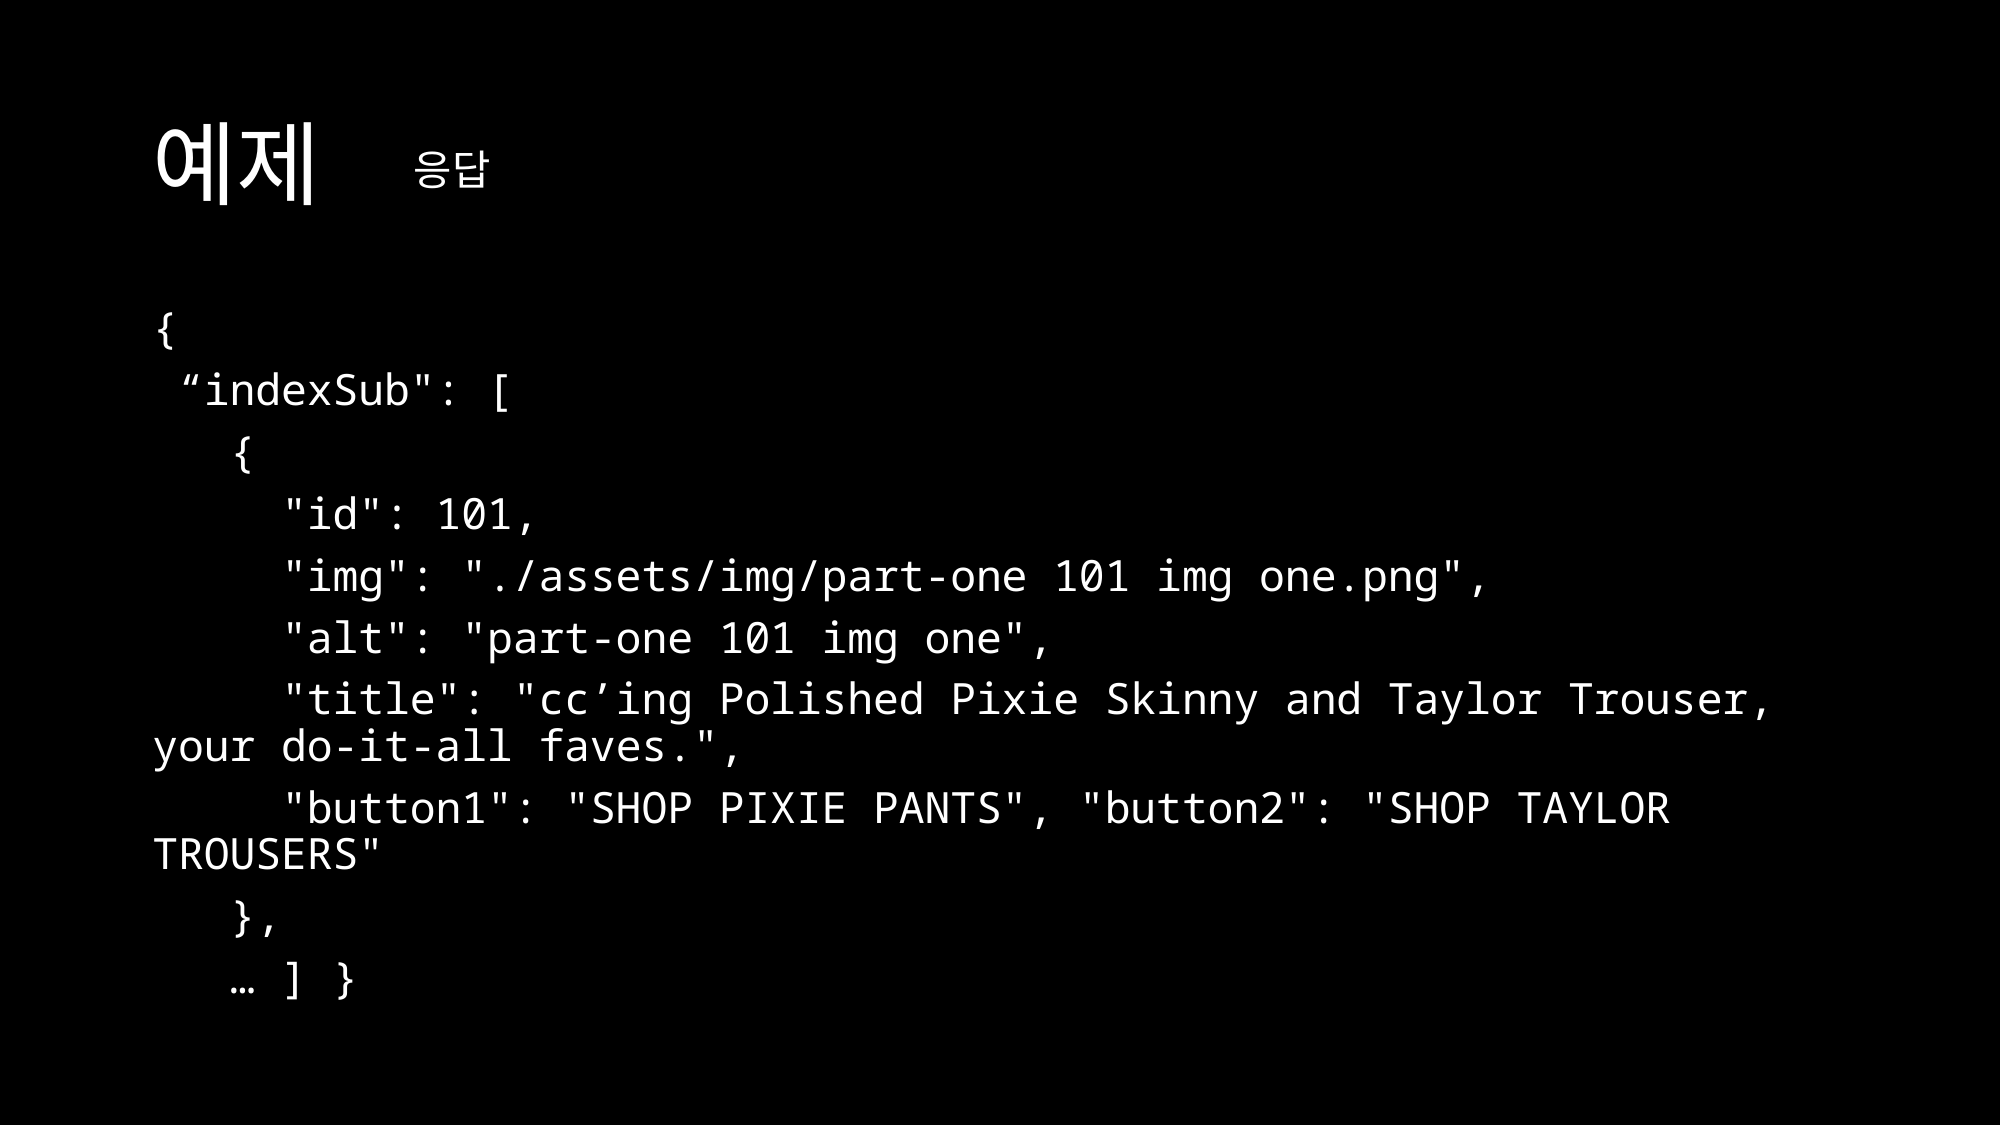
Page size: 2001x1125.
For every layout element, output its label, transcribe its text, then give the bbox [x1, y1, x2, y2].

list { “indexSub": [ { "id": 101, "img": "./assets/img/part-one 101 img one.png", "alt": "part-one 101 img one", "title": "cc’ing Polished Pixie Skinny and Taylor Trouser, your do-it-all faves.", "button1": "SHOP PIXIE PANTS", "button2": "SHOP TAYLOR TROUSERS" }, … ] } [137, 299, 1863, 1014]
text_box 응답 [399, 135, 954, 201]
title 예제 [137, 59, 1863, 278]
